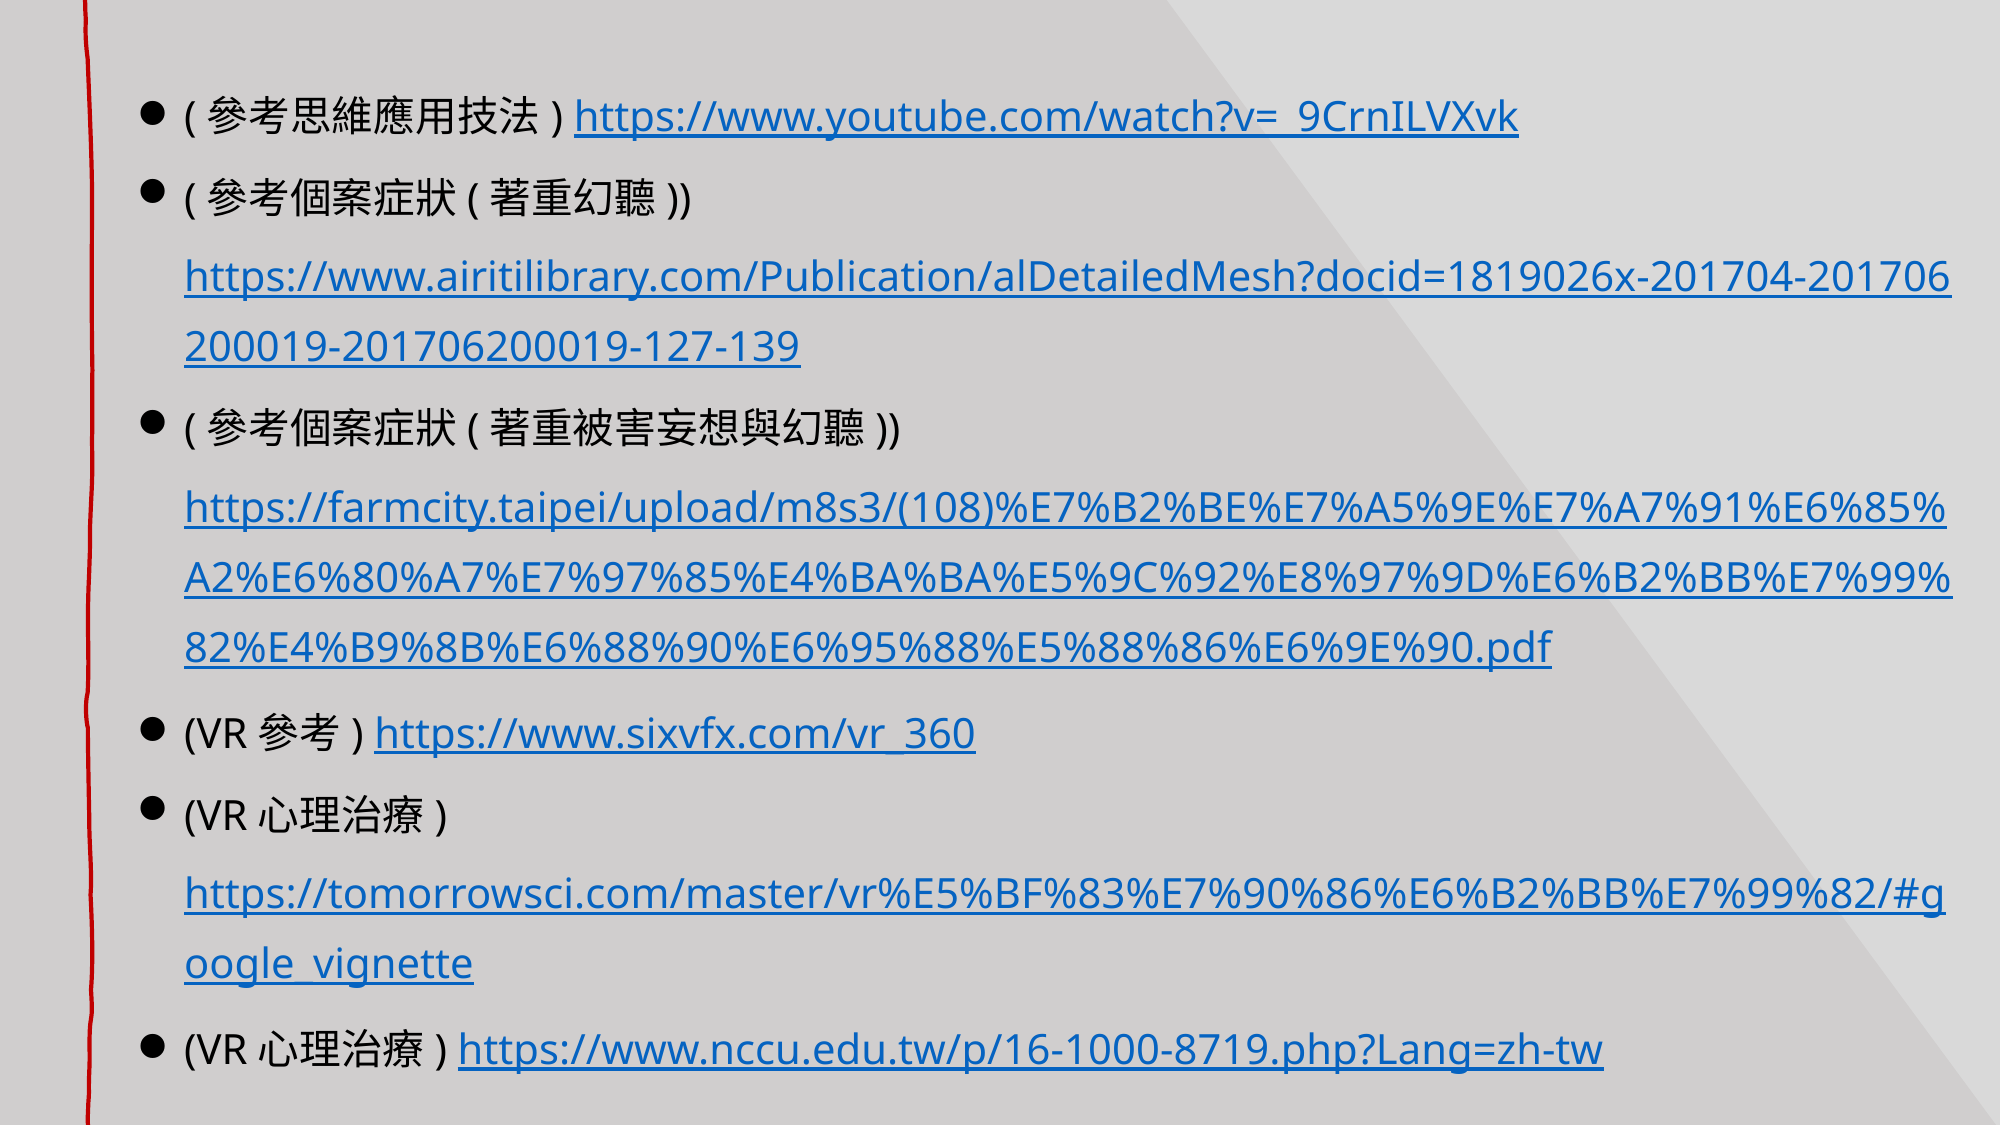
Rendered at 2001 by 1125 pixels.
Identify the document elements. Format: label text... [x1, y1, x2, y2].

text_box [1165, 0, 2000, 1125]
text_box (參考思維應用技法) https://www.youtube.com/watch?v=_9CrnILVXvk (參考個案症狀(著重幻聽)) https://www.airitilibrary.com/Publication/alDetailedMesh?docid=1819026x-201704-201706200019-201706200019-127-139 (參考個案症狀(著重被害妄想與幻聽)) https://farmcity.taipei/upload/m8s3/(108)%E7%B2%BE%E7%A5%9E%E7%A7%91%E6%85%A2%E6%80%A7%E7%97%85%E4%BA%BA%E5%9C%92%E8%97%9D%E6%B2%BB%E7%99%82%E4%B9%8B%E6%88%90%E6%95%88%E5%88%86%E6%9E%90.pdf (VR參考) https://www.sixvfx.com/vr_360 (VR心理治療) https://tomorrowsci.com/master/vr%E5%BF%83%E7%90%86%E6%B2%BB%E7%99%82/#google_vignette (VR心理治療) https://www.nccu.edu.tw/p/16-1000-8719.php?Lang=zh-tw [122, 53, 1972, 1054]
text_box [83, 0, 94, 1125]
